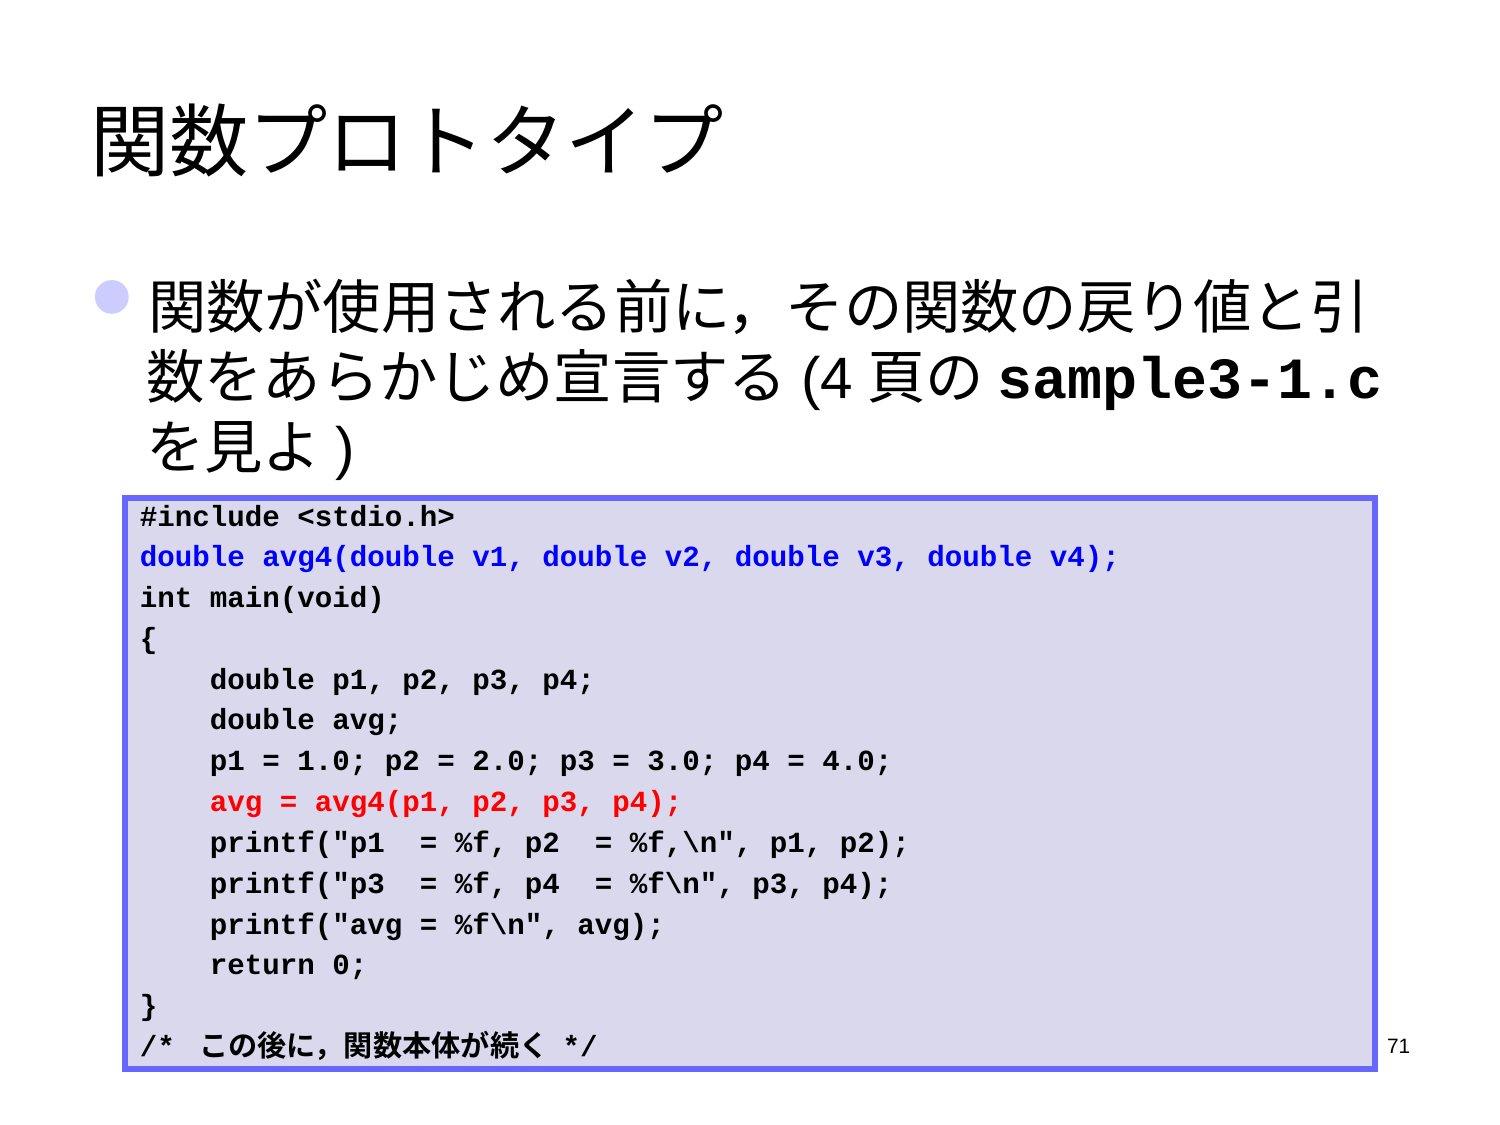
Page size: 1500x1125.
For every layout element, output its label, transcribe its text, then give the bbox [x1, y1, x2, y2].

title 関数プロトタイプ [75, 45, 1425, 233]
list 関数が使用される前に，その関数の戻り値と引数をあらかじめ宣言する(4頁のsample3-1.cを見よ) 型 関数名(型 仮引数1, 型 仮引数2, ... 型 仮引数N); [75, 262, 1425, 552]
text_box #include <stdio.h> double avg4(double v1, double v2, double v3, double v4); int main(void) { double p1, p2, p3, p4; double avg; p1 = 1.0; p2 = 2.0; p3 = 3.0; p4 = 4.0; avg = avg4(p1, p2, p3, p4); printf("p1 = %f, p2 = %f,\n", p1, p2); printf("p3 = %f, p4 = %f\n", p3, p4); printf("avg = %f\n", avg); return 0; } /* この後に，関数本体が続く */ [125, 497, 1375, 1070]
slide_number 71 [1074, 1024, 1426, 1101]
